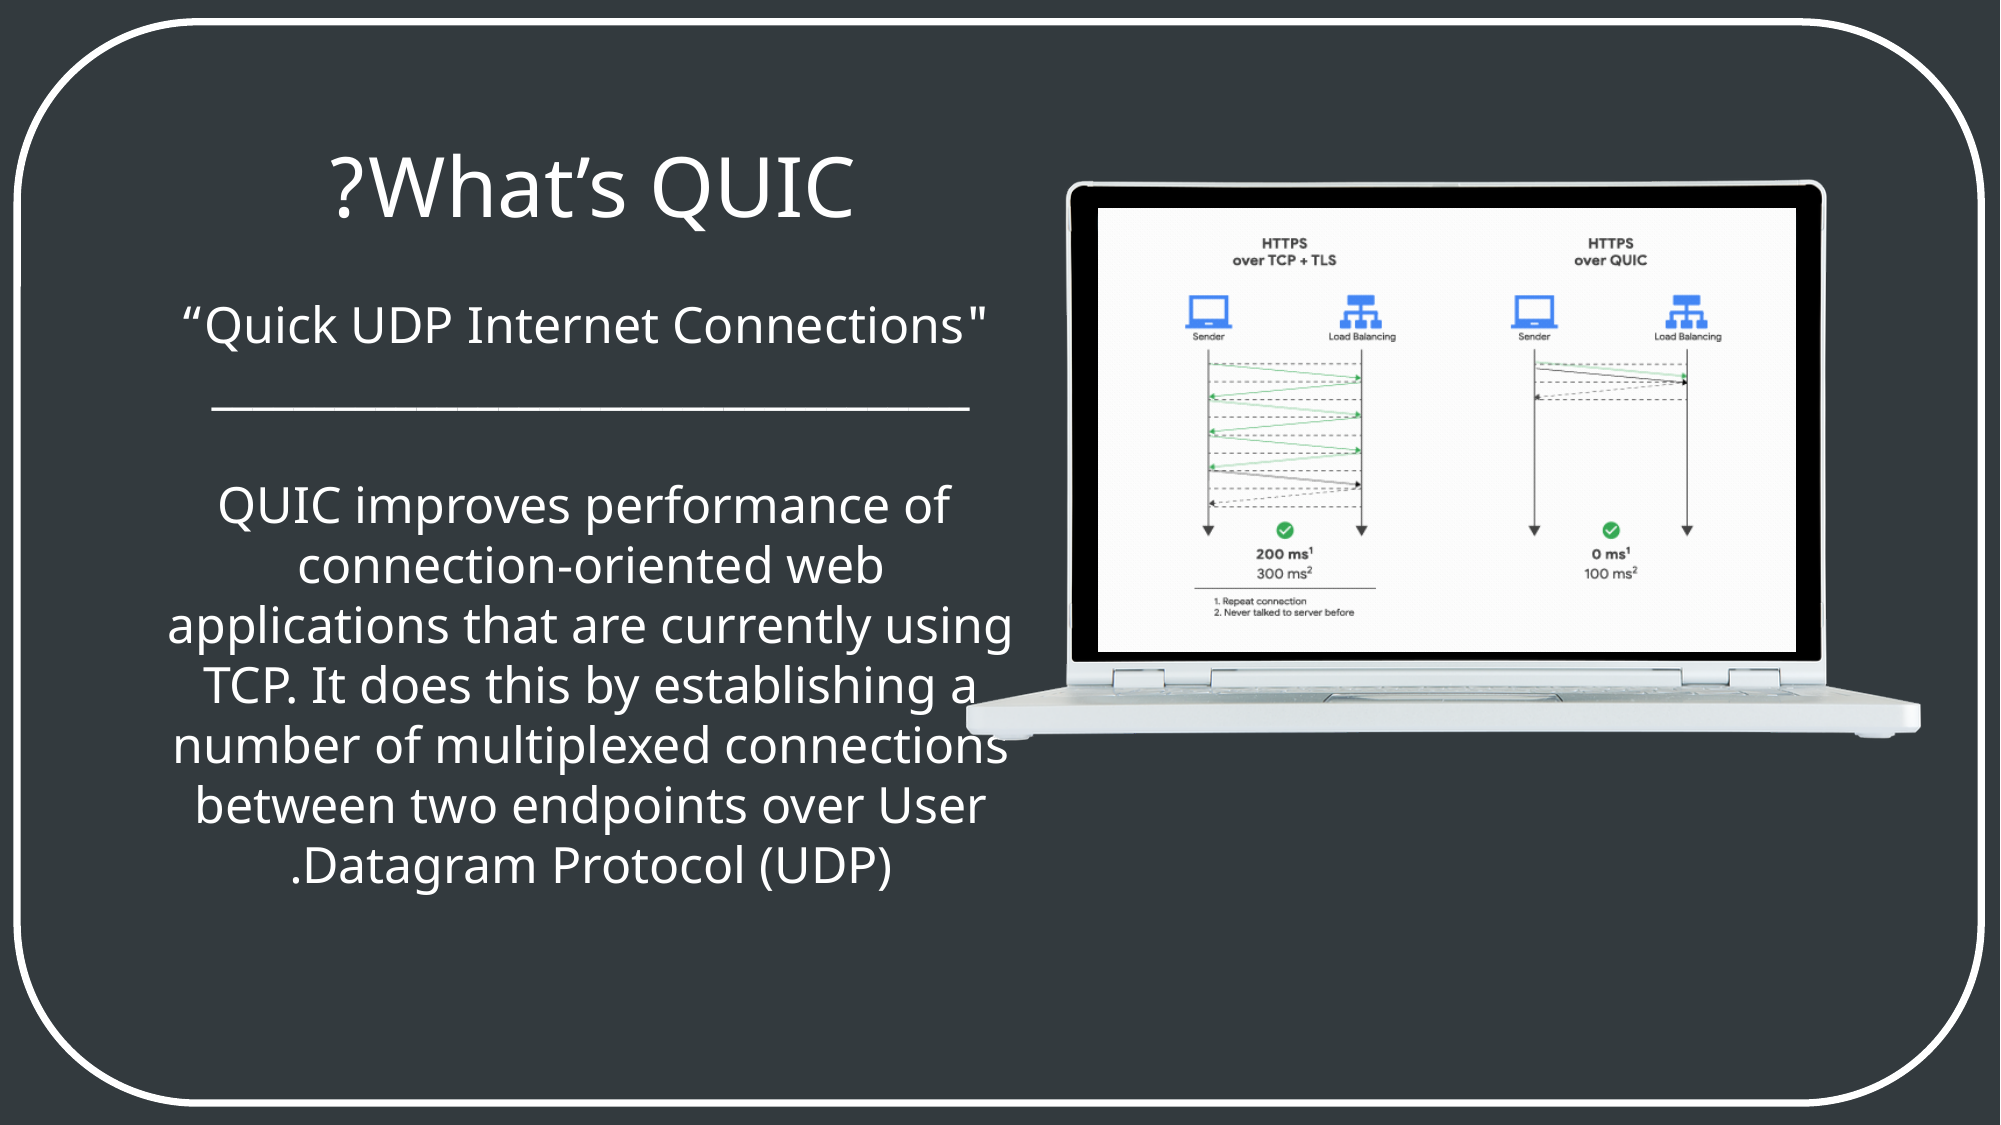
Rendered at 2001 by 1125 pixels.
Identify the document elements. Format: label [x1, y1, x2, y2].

picture [935, 131, 1962, 816]
text_box [16, 20, 1983, 1105]
